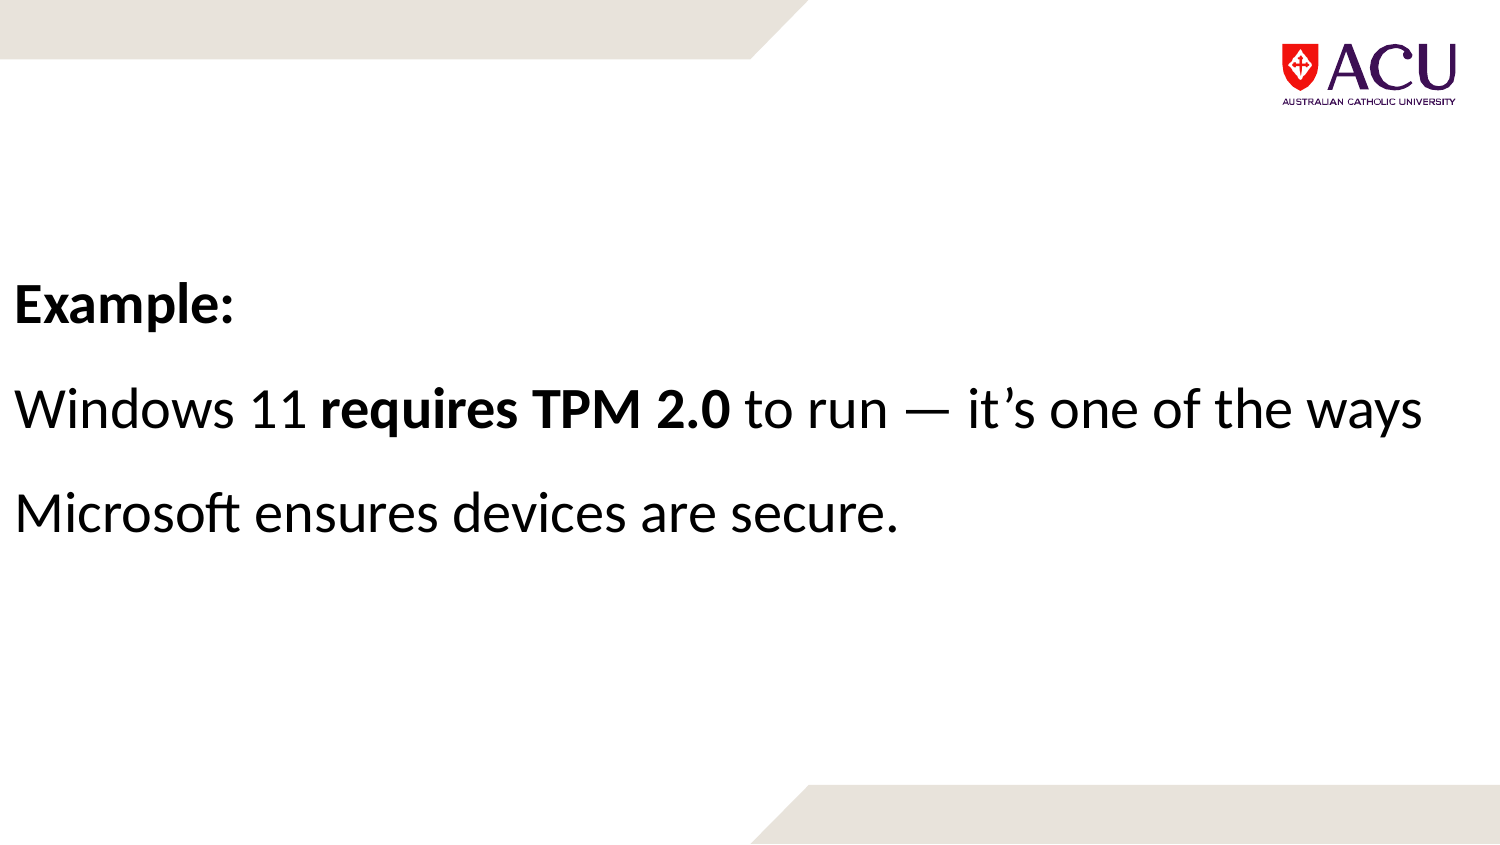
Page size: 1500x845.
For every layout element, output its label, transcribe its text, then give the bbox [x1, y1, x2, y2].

picture [1288, 49, 1312, 80]
text_box Example: Windows 11 requires TPM 2.0 to run — it’s one of the ways Microsoft ensures devices are secure. [0, 222, 1500, 552]
